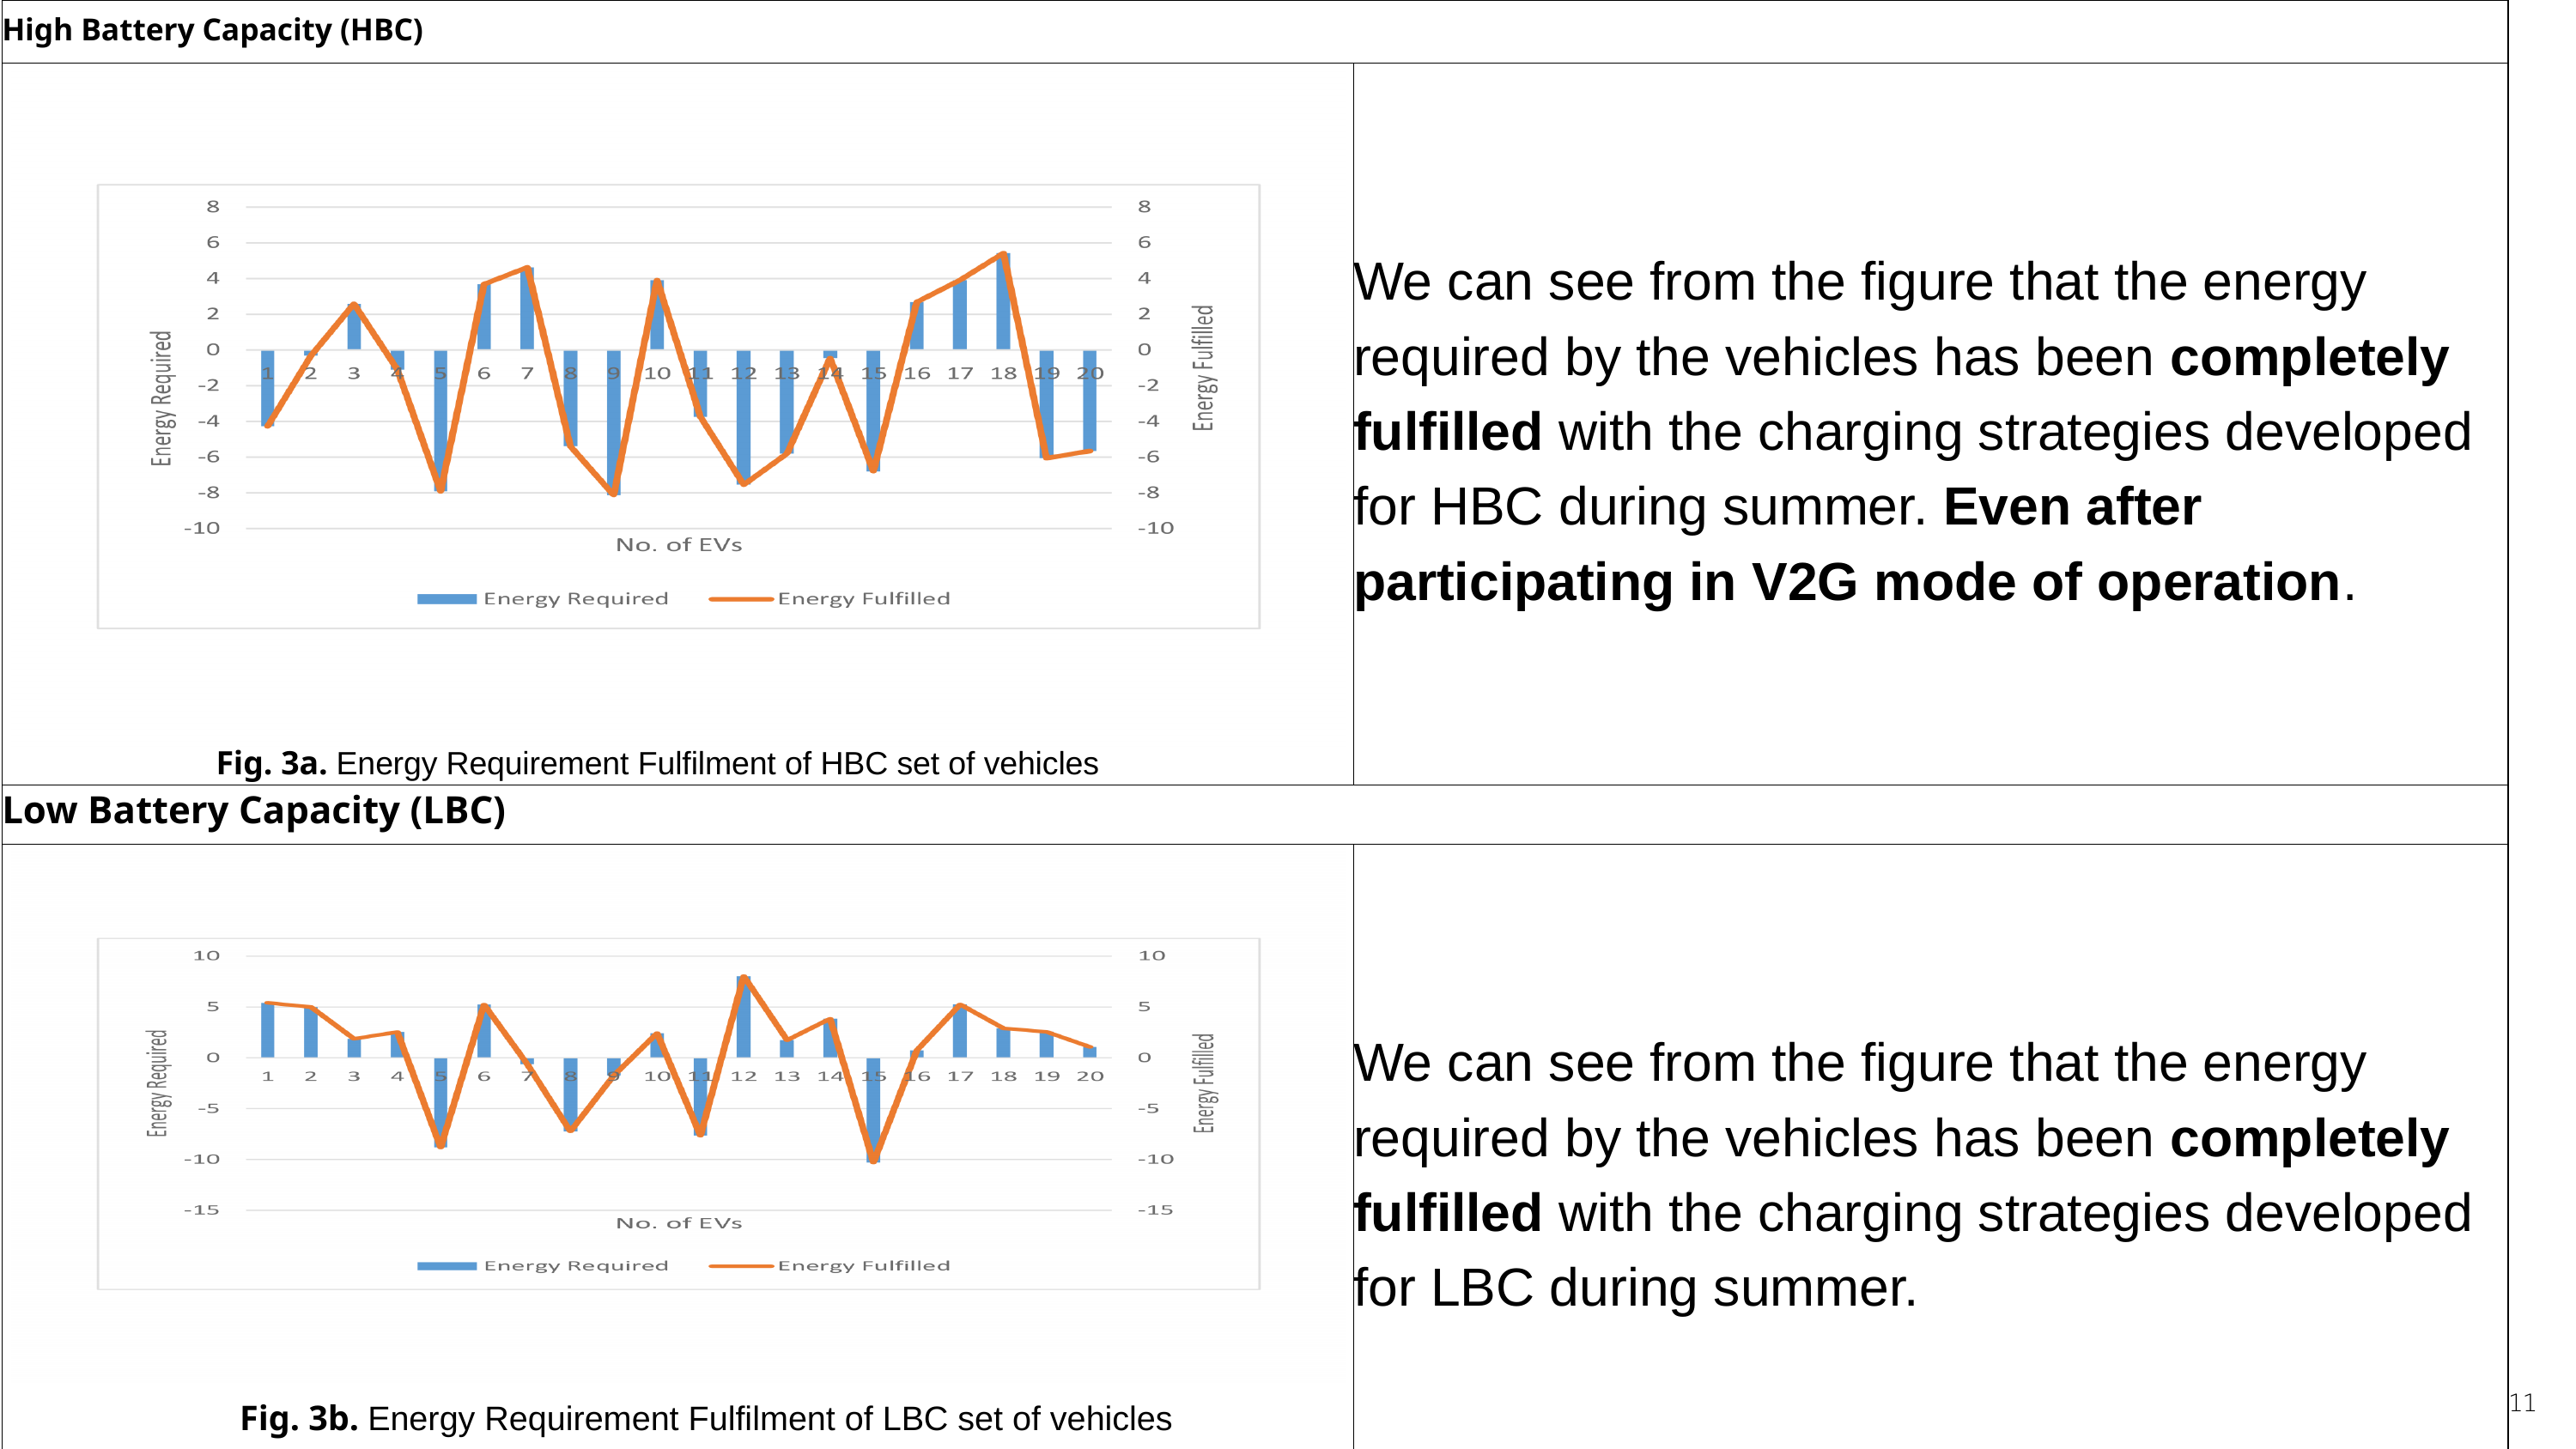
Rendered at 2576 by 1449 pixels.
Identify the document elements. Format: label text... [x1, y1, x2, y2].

text_box 11 [2508, 1387, 2555, 1416]
picture [10, 845, 1346, 1383]
table_cell Fig. 3a. Energy Requirement Fulfilment of HBC set of vehicles [3, 64, 1353, 785]
table_cell We can see from the figure that the energy required by the vehicles has been completely fulfilled with the charging strategies developed for LBC during summer. [1354, 845, 2507, 1449]
table_cell Low Battery Capacity (LBC) [3, 785, 2507, 844]
table_header High Battery Capacity (HBC) [3, 1, 2507, 63]
table_cell Fig. 3b. Energy Requirement Fulfilment of LBC set of vehicles [3, 845, 1353, 1449]
picture [10, 66, 1346, 747]
table_cell We can see from the figure that the energy required by the vehicles has been completely fulfilled with the charging strategies developed for HBC during summer. Even after participating in V2G mode of operation. [1354, 64, 2507, 785]
